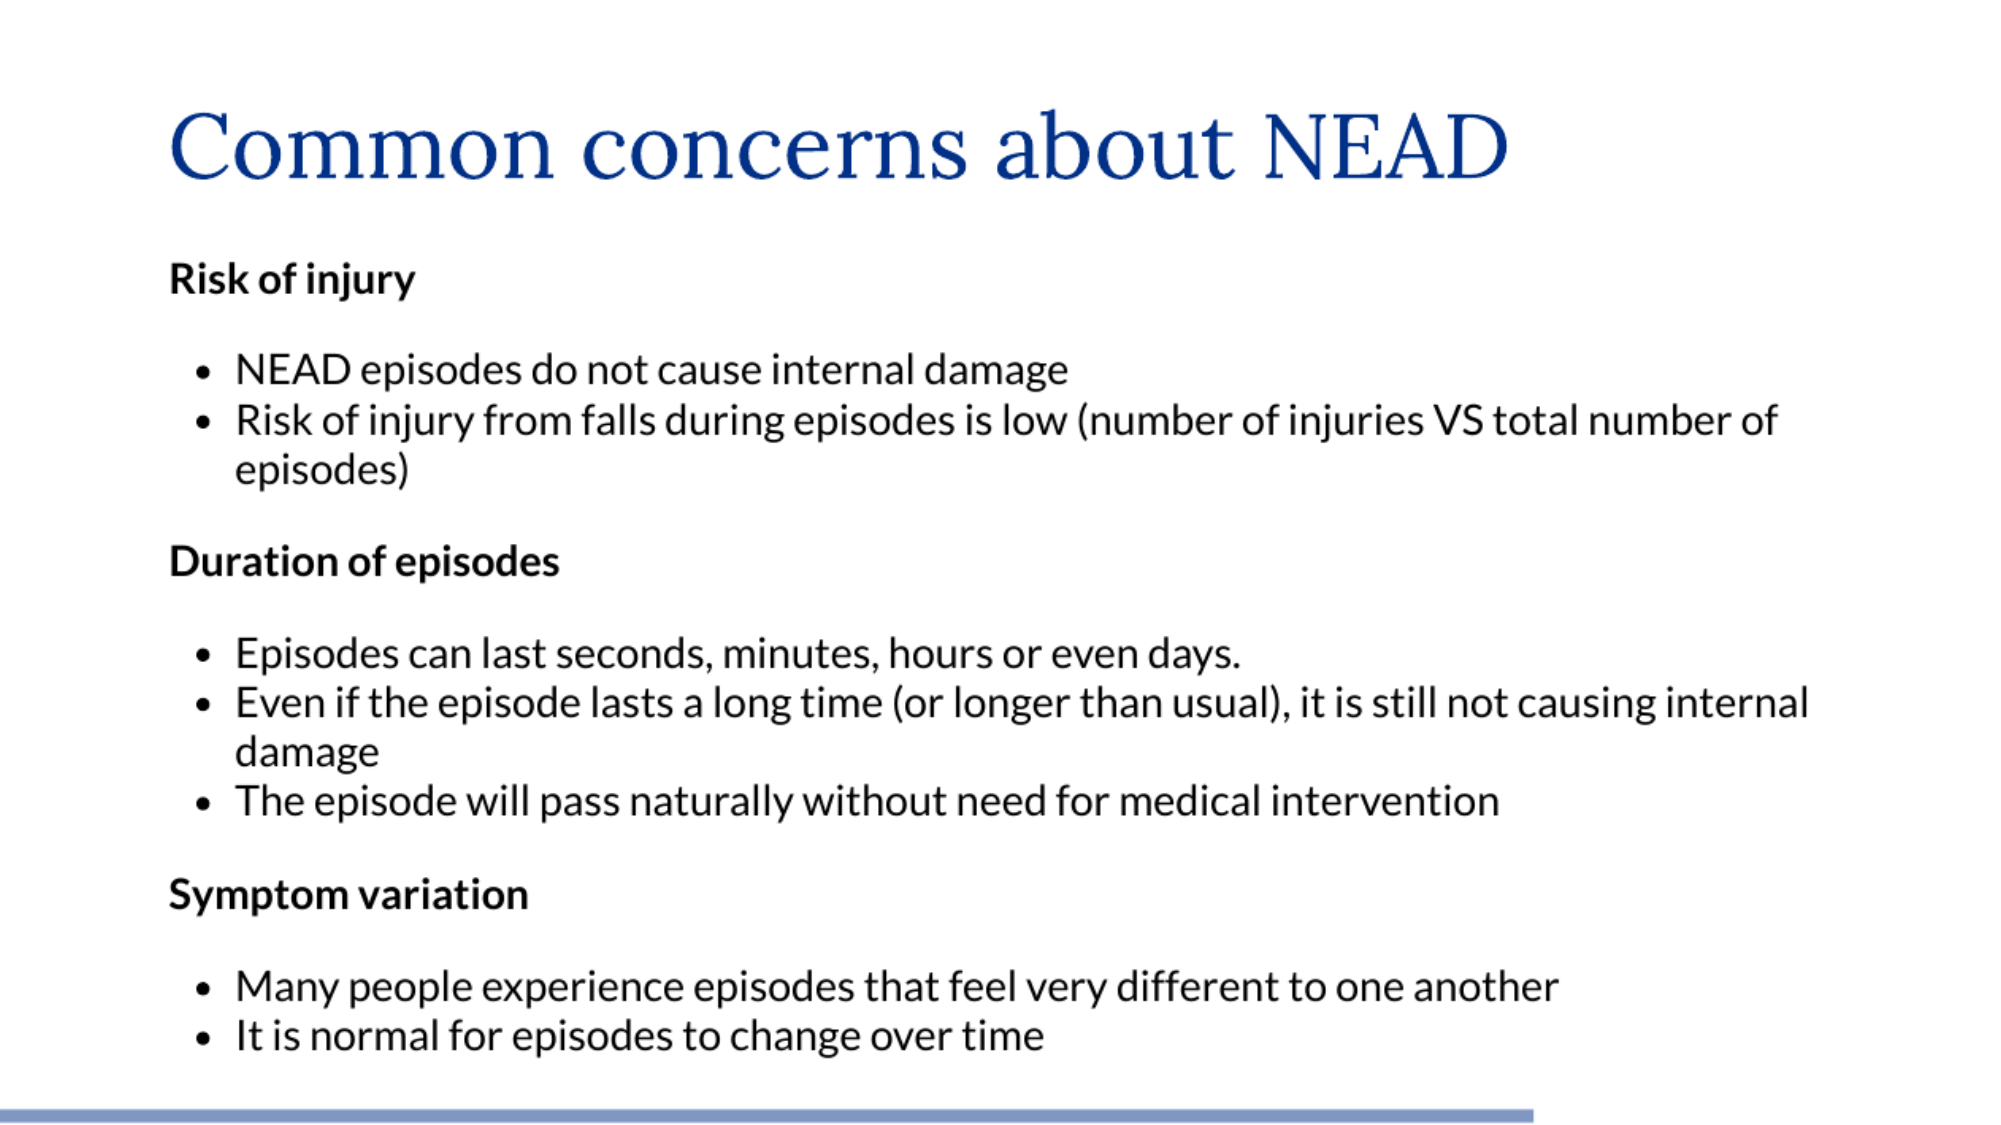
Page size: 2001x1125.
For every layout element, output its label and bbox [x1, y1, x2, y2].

list [0, 0, 2000, 1125]
